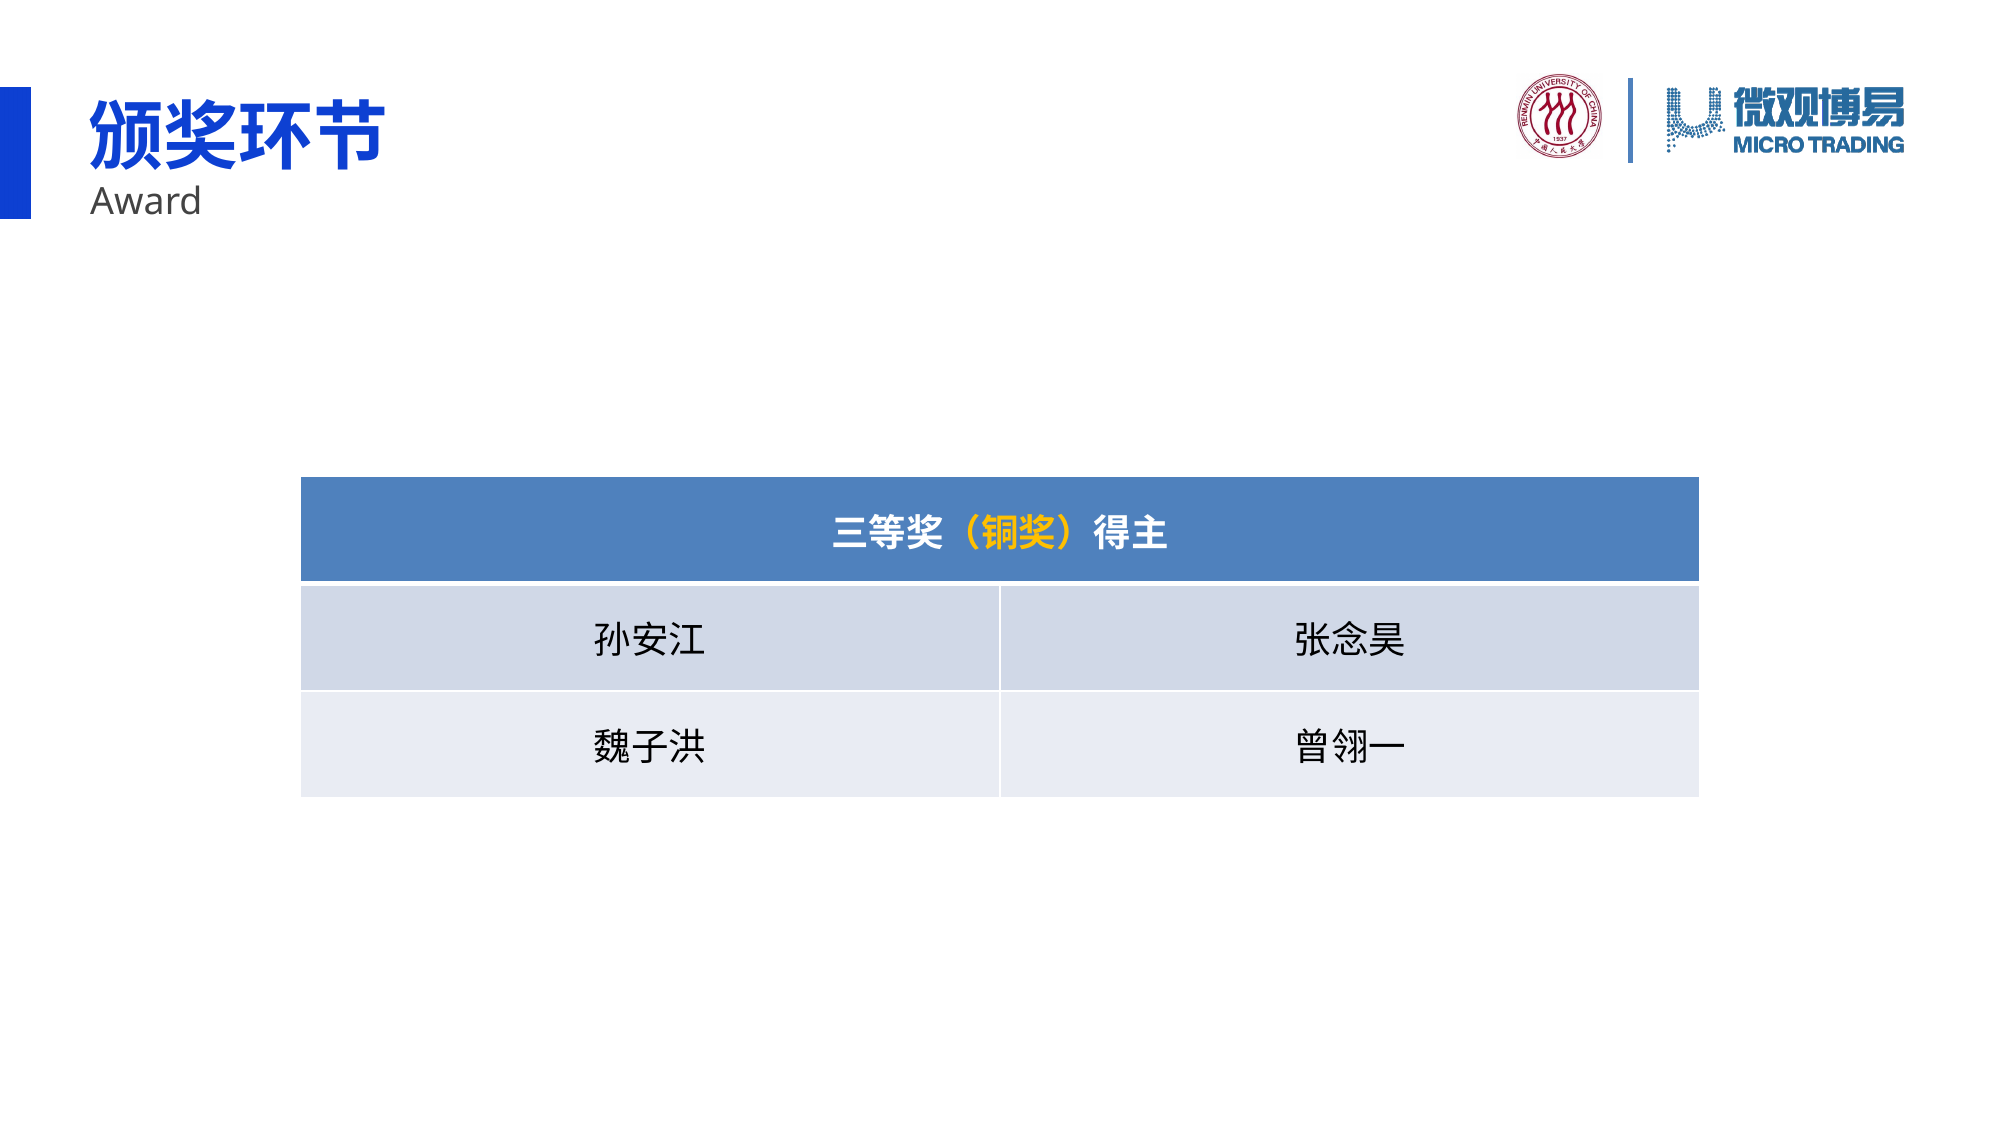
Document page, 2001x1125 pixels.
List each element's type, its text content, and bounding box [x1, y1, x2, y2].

table_cell 曾翎一 [1001, 692, 1699, 797]
table_cell 魏子洪 [301, 692, 999, 797]
text_box Award [90, 176, 362, 207]
picture [1516, 73, 1603, 159]
picture [0, 87, 31, 219]
text_box 颁奖环节 [88, 88, 430, 171]
table_header 三等奖（铜奖）得主 [301, 477, 1699, 581]
table_cell 孙安江 [301, 586, 999, 690]
picture [1647, 66, 1904, 173]
table_cell 张念昊 [1001, 586, 1699, 690]
